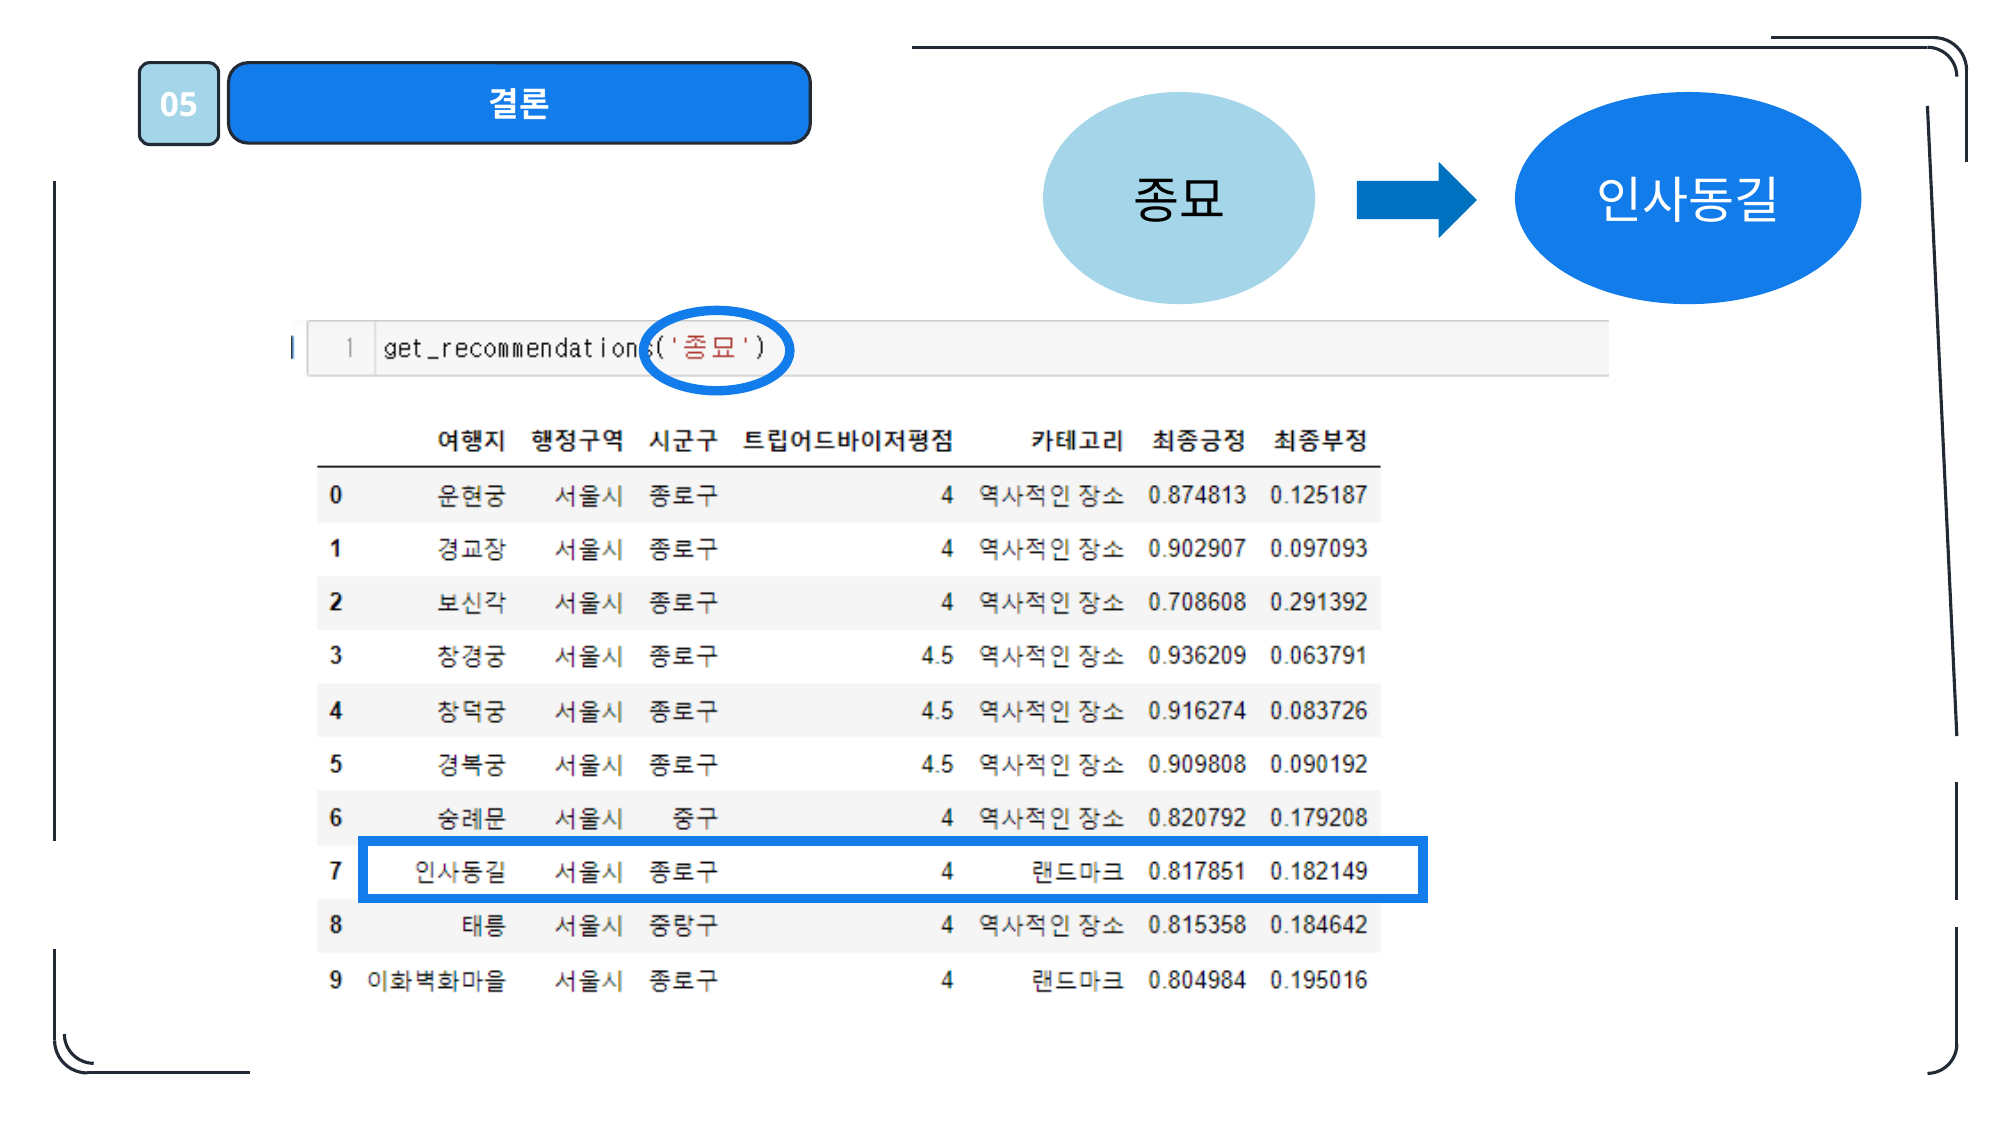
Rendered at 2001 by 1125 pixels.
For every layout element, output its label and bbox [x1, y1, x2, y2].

text_box [54, 37, 1967, 1074]
